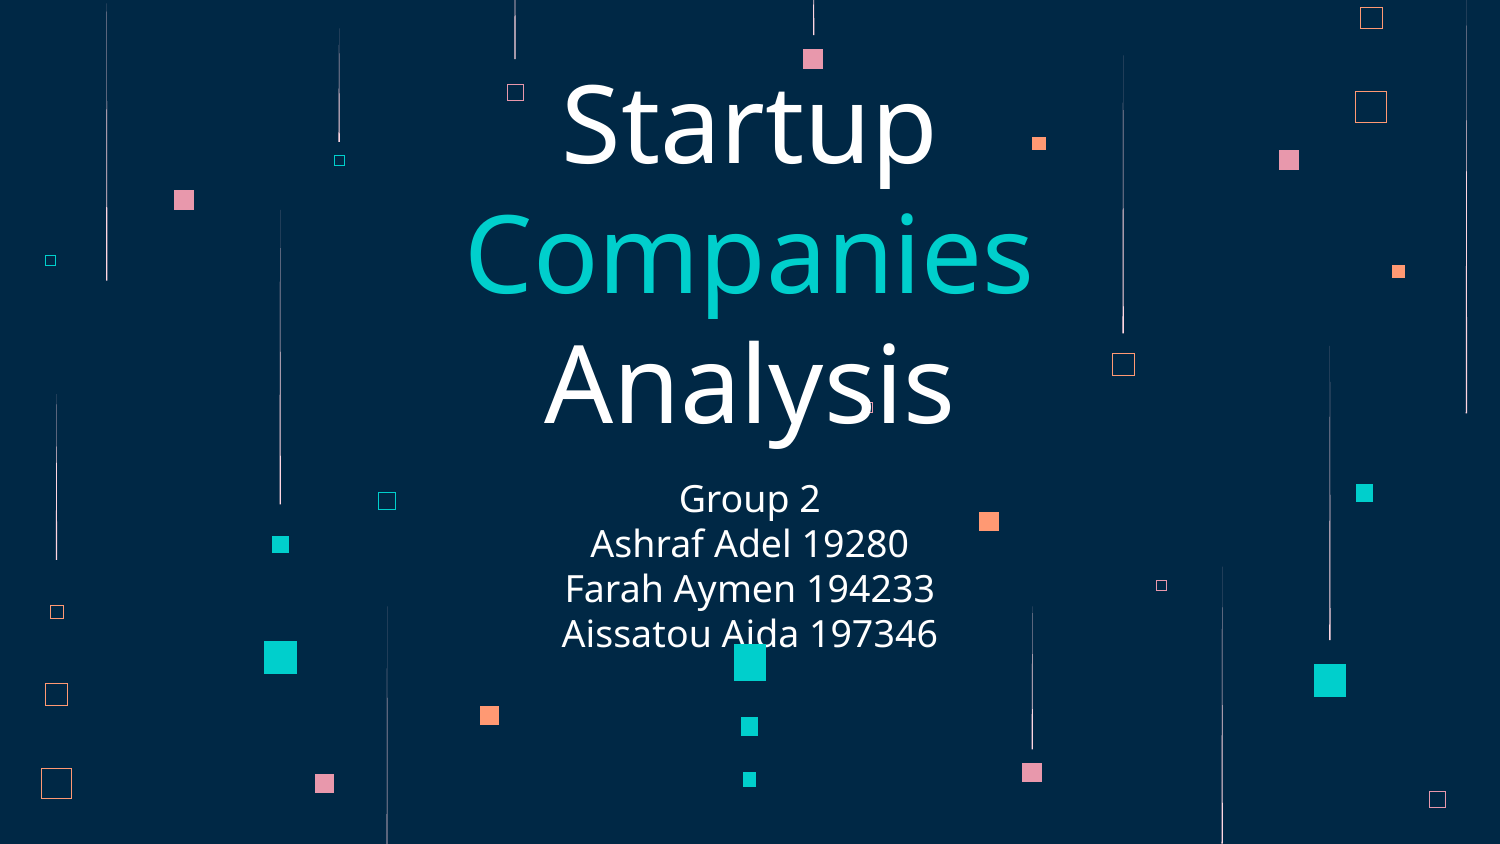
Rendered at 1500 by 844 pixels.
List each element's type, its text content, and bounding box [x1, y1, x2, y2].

subtitle Group 2 Ashraf Adel 19280 Farah Aymen 194233 Aissatou Aida 197346 [479, 461, 1021, 591]
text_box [733, 644, 767, 787]
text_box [1313, 345, 1347, 698]
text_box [1022, 606, 1043, 783]
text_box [263, 209, 297, 675]
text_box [1111, 55, 1135, 376]
text_box [1032, 137, 1046, 151]
text_box [979, 511, 999, 532]
text_box [314, 773, 335, 794]
title Startup Companies Analysis [256, 123, 1244, 461]
text_box [479, 705, 500, 726]
